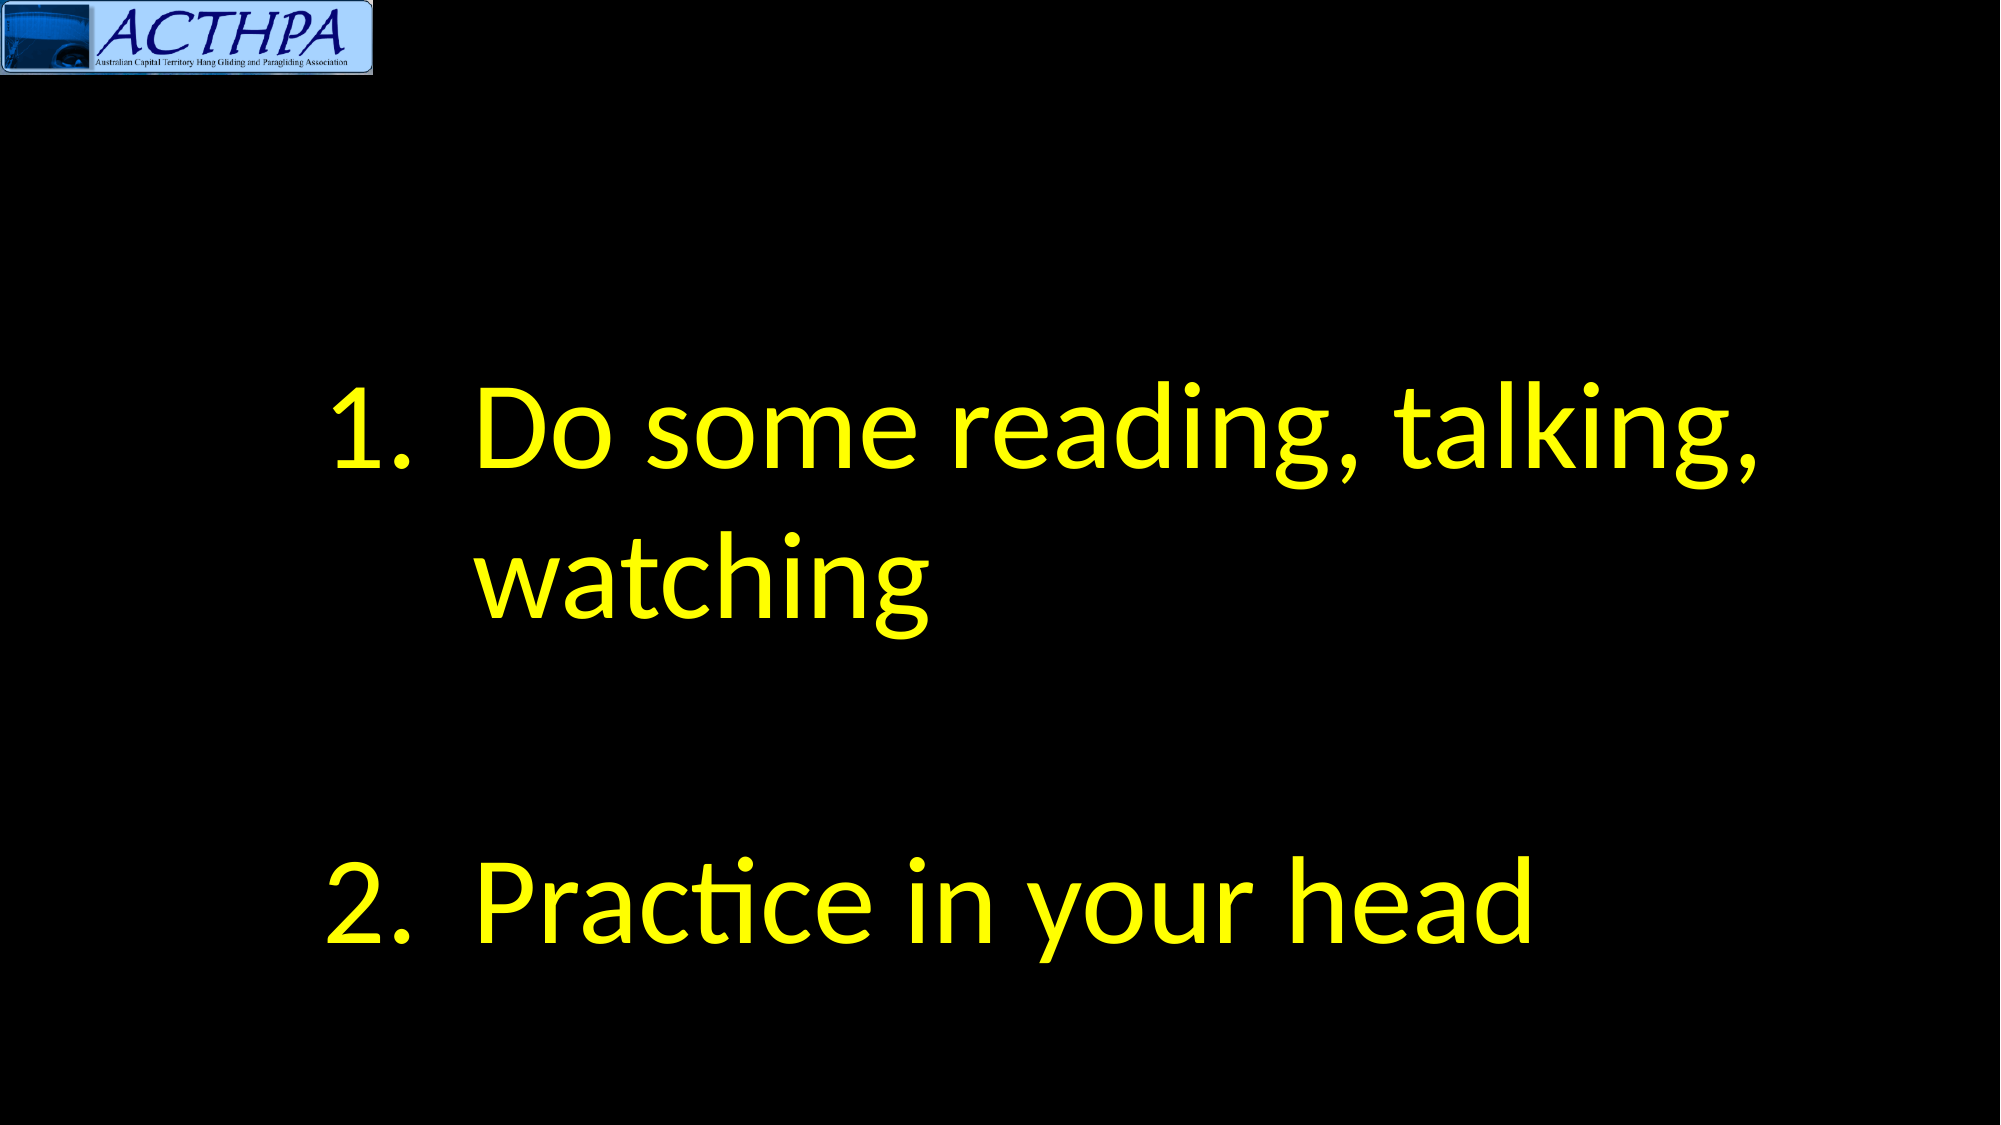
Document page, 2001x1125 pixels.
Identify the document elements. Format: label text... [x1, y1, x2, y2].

text_box Do some reading, talking, watching Practice in your head [308, 335, 2000, 976]
picture [0, 0, 373, 75]
